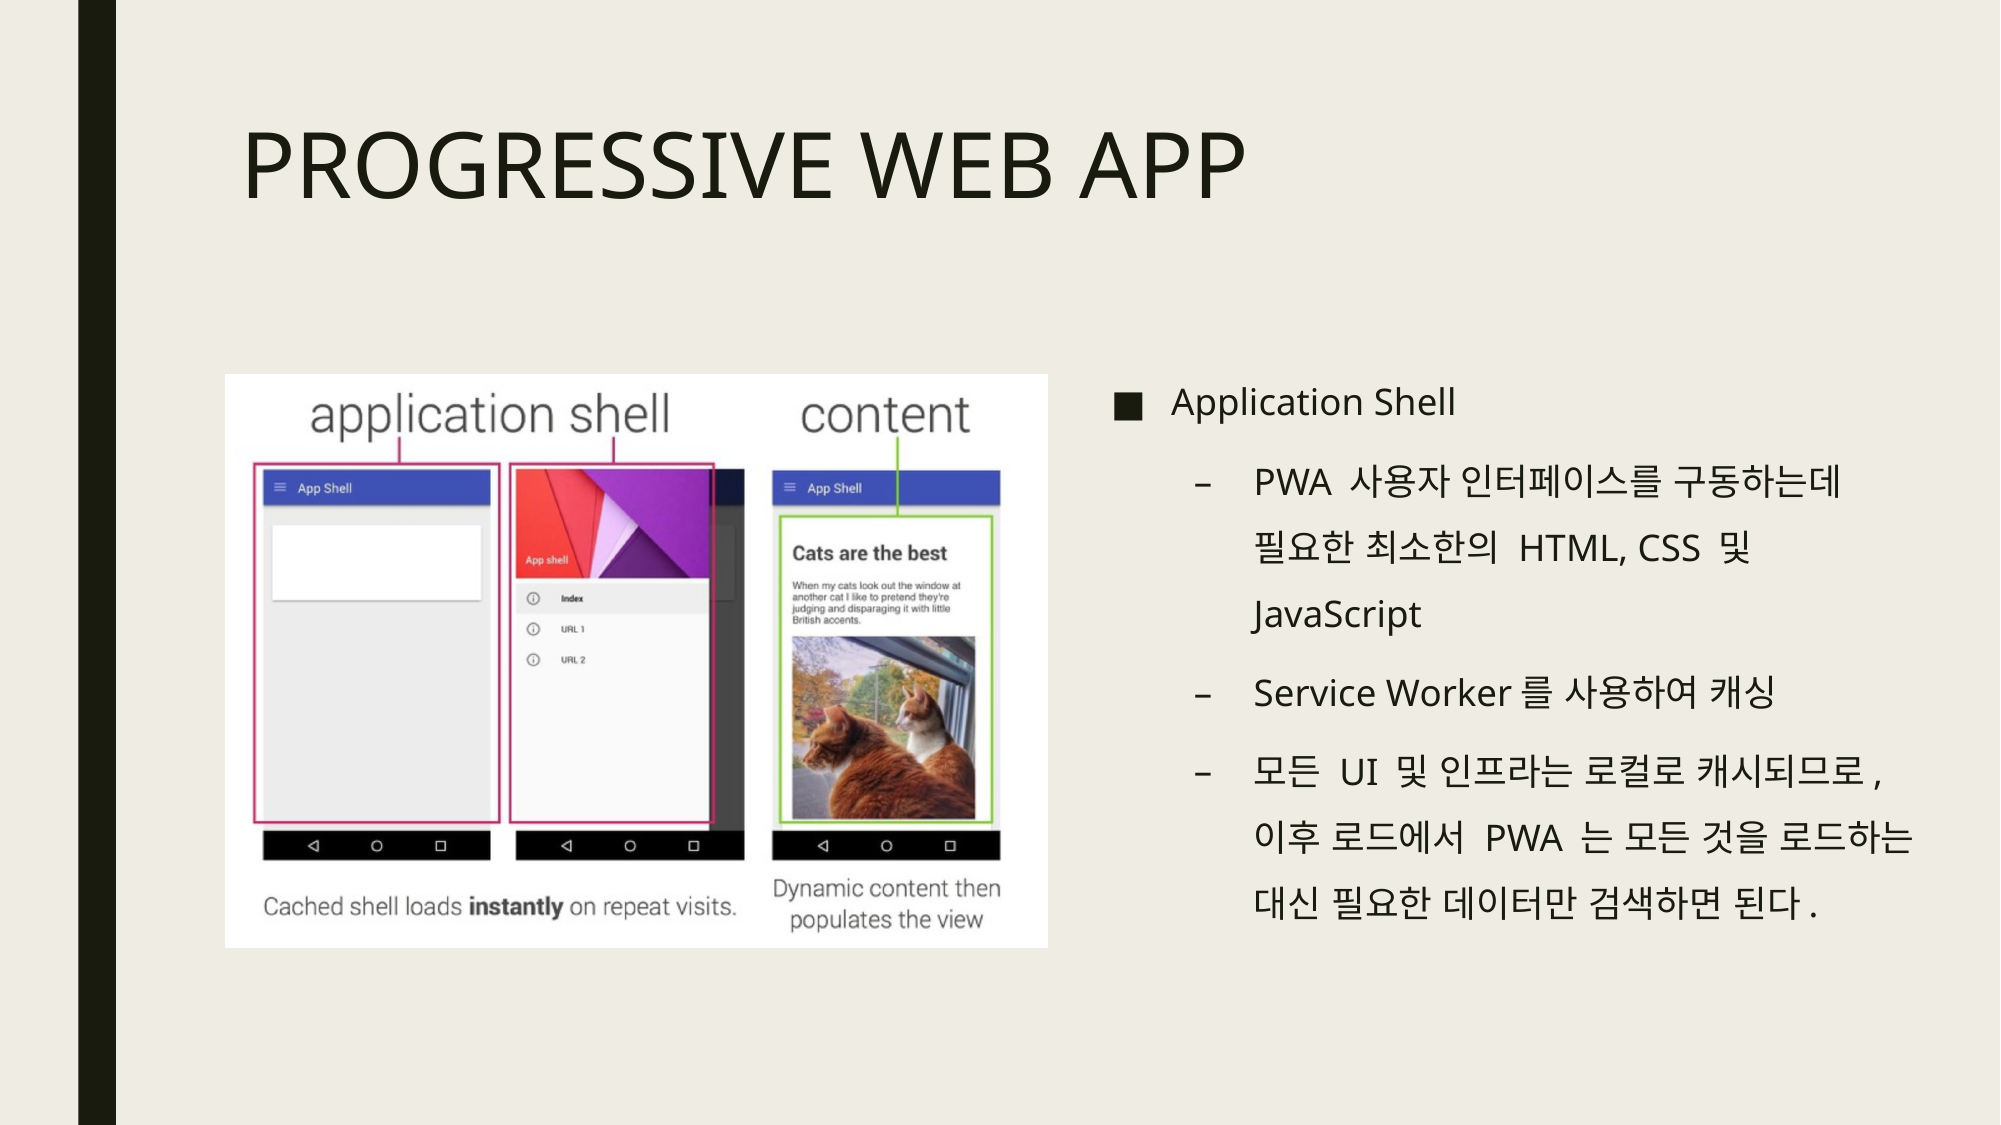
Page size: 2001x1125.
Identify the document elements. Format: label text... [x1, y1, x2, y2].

picture [224, 374, 1048, 948]
title PROGRESSIVE WEB APP [225, 112, 1800, 357]
list Application Shell PWA 사용자 인터페이스를 구동하는데 필요한 최소한의 HTML, CSS 및 JavaScript Service Worker를 사용하여 캐싱 모든 UI 및 인프라는 로컬로 캐시되므로, 이후 로드에서 PWA 는 모든 것을 로드하는 대신 필요한 데이터만 검색하면 된다. [1096, 375, 1946, 963]
